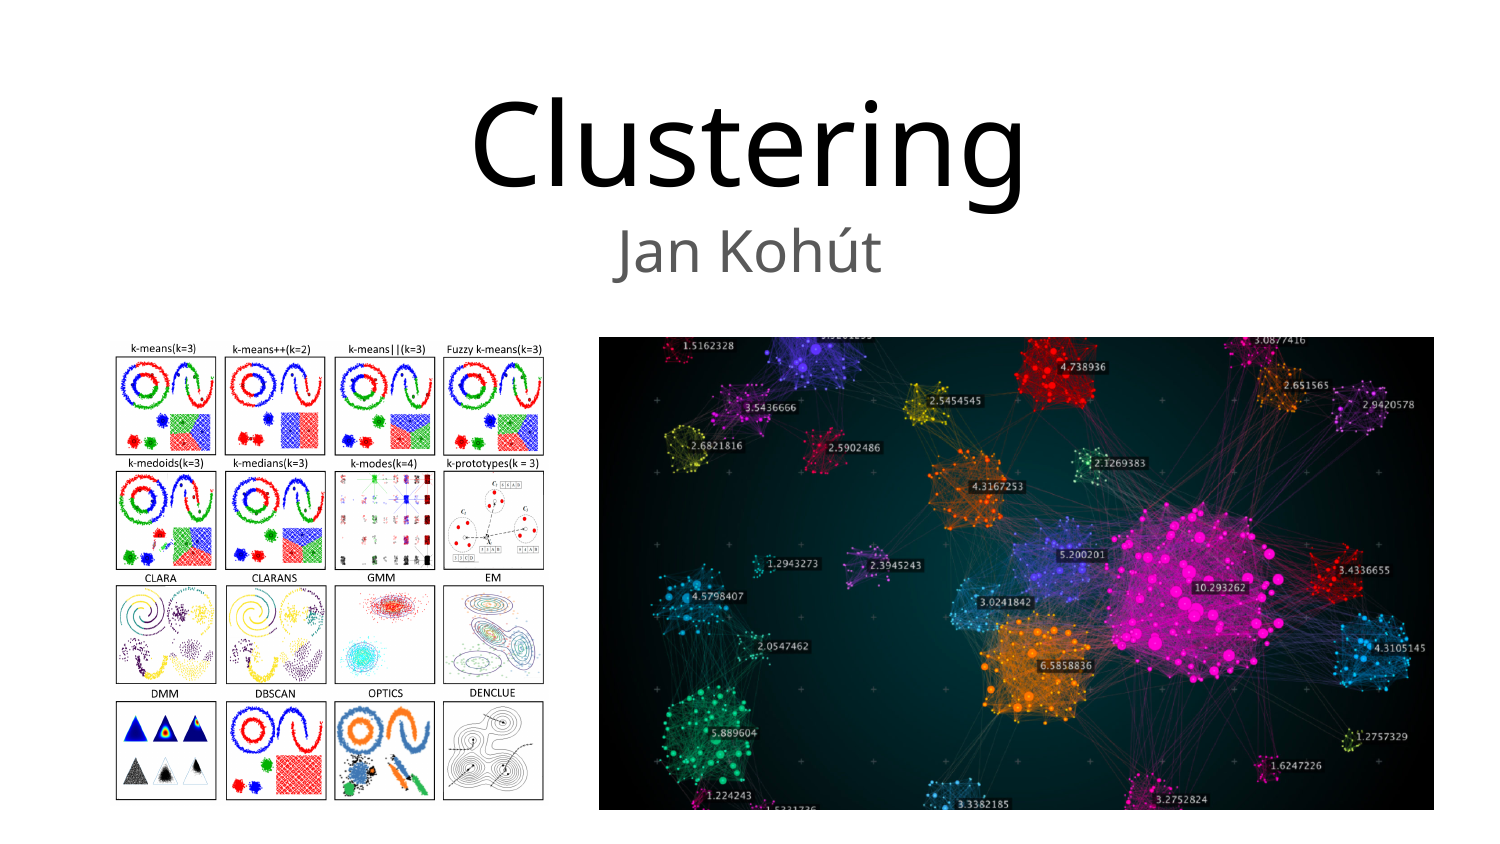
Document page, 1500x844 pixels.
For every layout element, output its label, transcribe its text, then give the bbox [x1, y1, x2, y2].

title Clustering [51, 55, 1449, 199]
picture [109, 340, 549, 806]
picture [599, 336, 1434, 810]
subtitle Jan Kohút [51, 199, 1449, 330]
